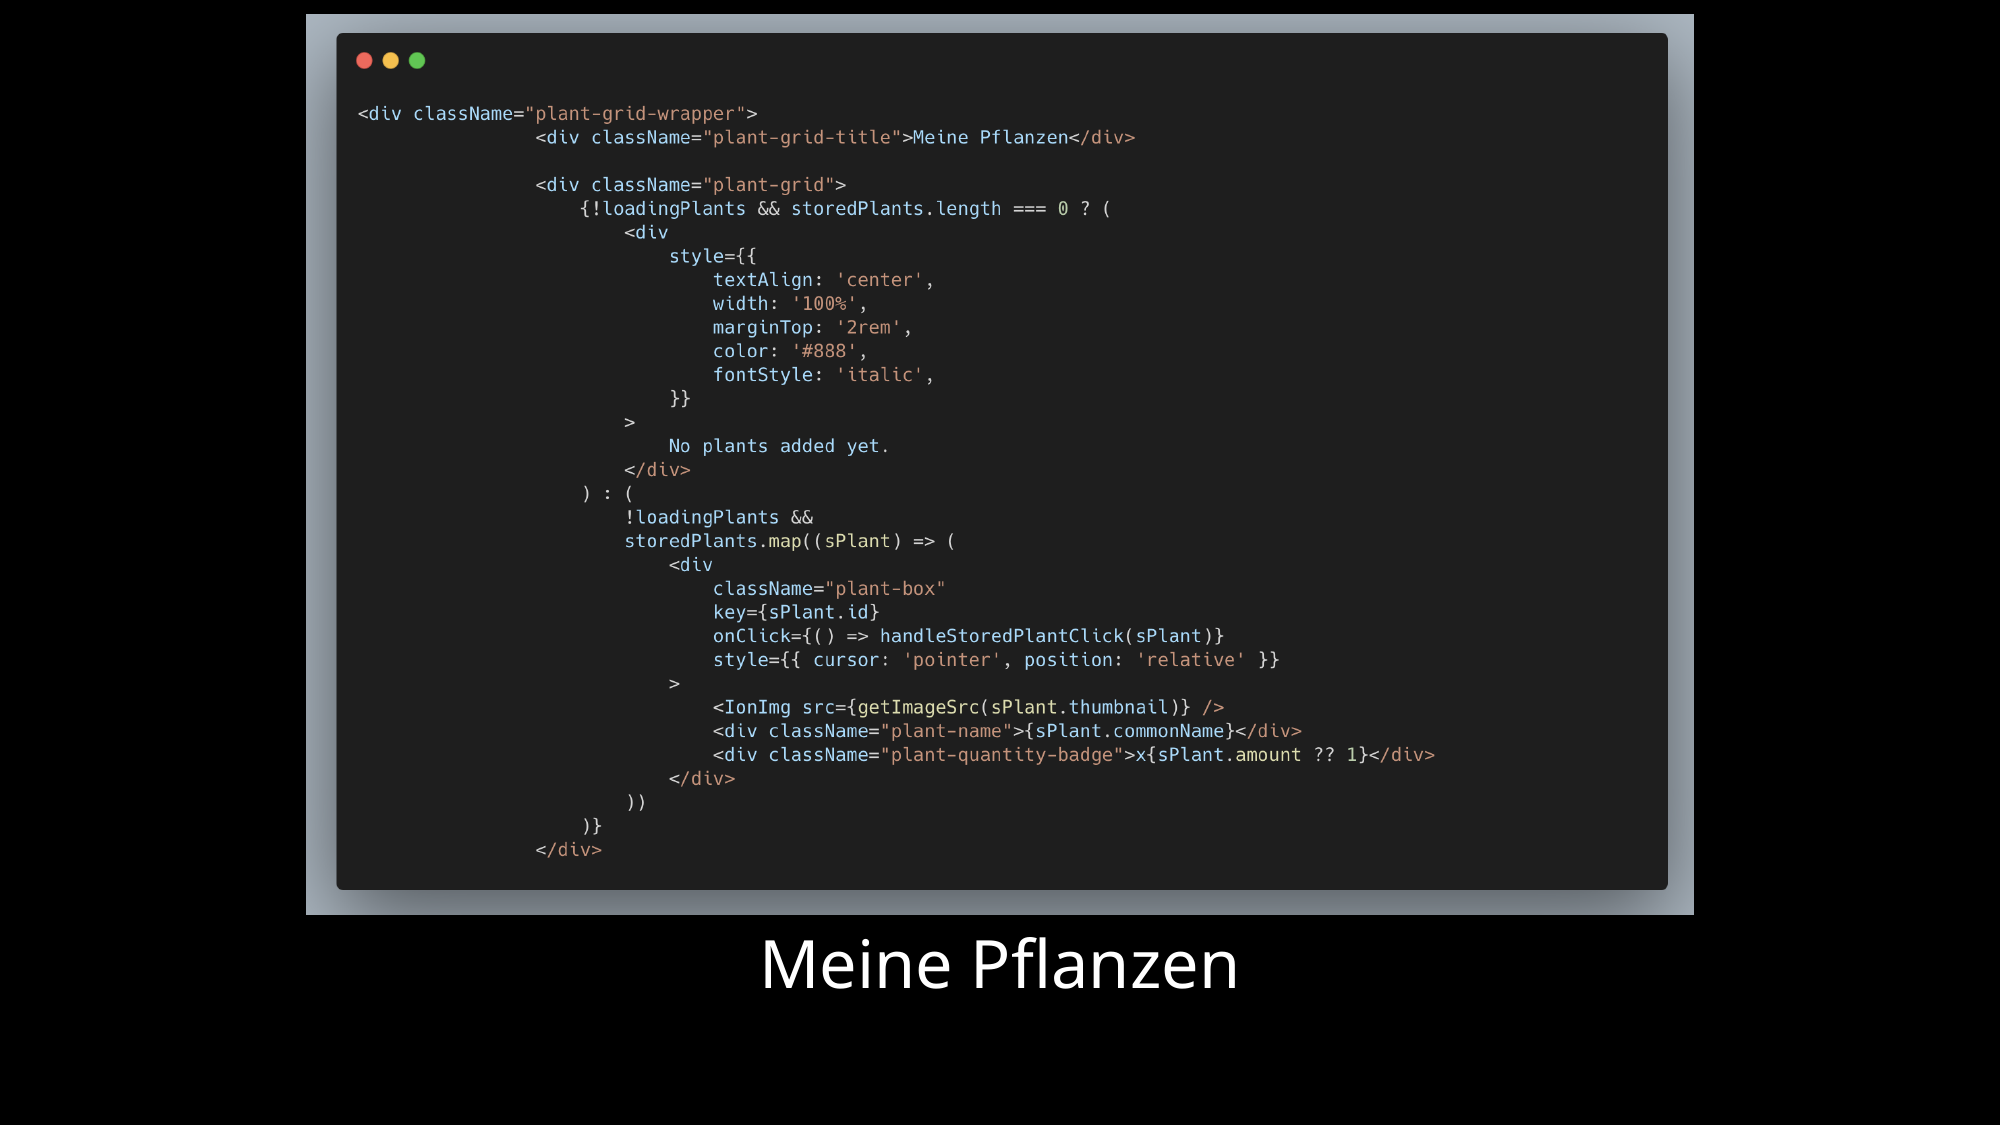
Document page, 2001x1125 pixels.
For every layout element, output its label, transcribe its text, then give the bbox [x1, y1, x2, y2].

title Meine Pflanzen [105, 914, 1895, 1020]
picture [305, 14, 1695, 916]
